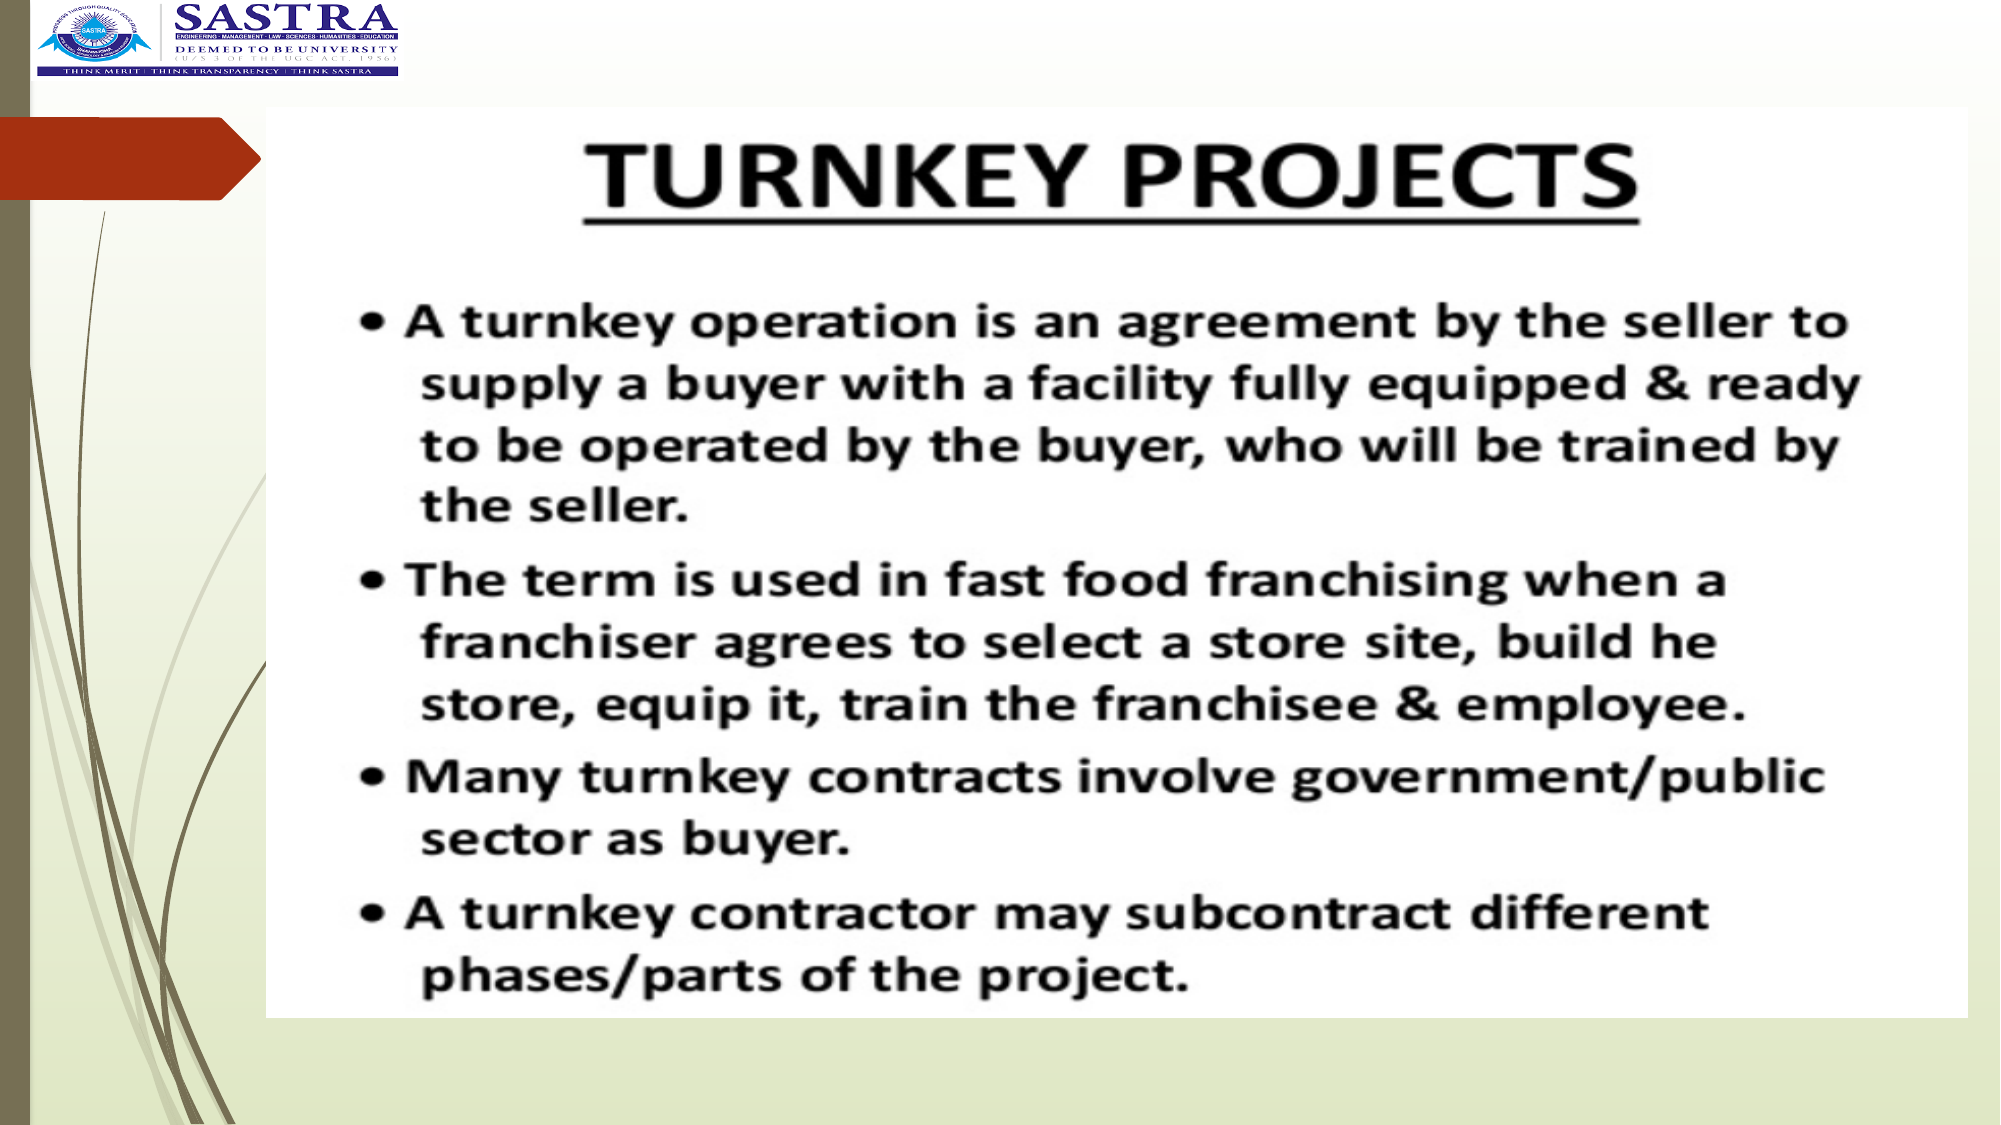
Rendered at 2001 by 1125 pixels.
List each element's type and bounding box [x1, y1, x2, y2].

picture [31, 0, 404, 81]
picture [266, 107, 1968, 1018]
